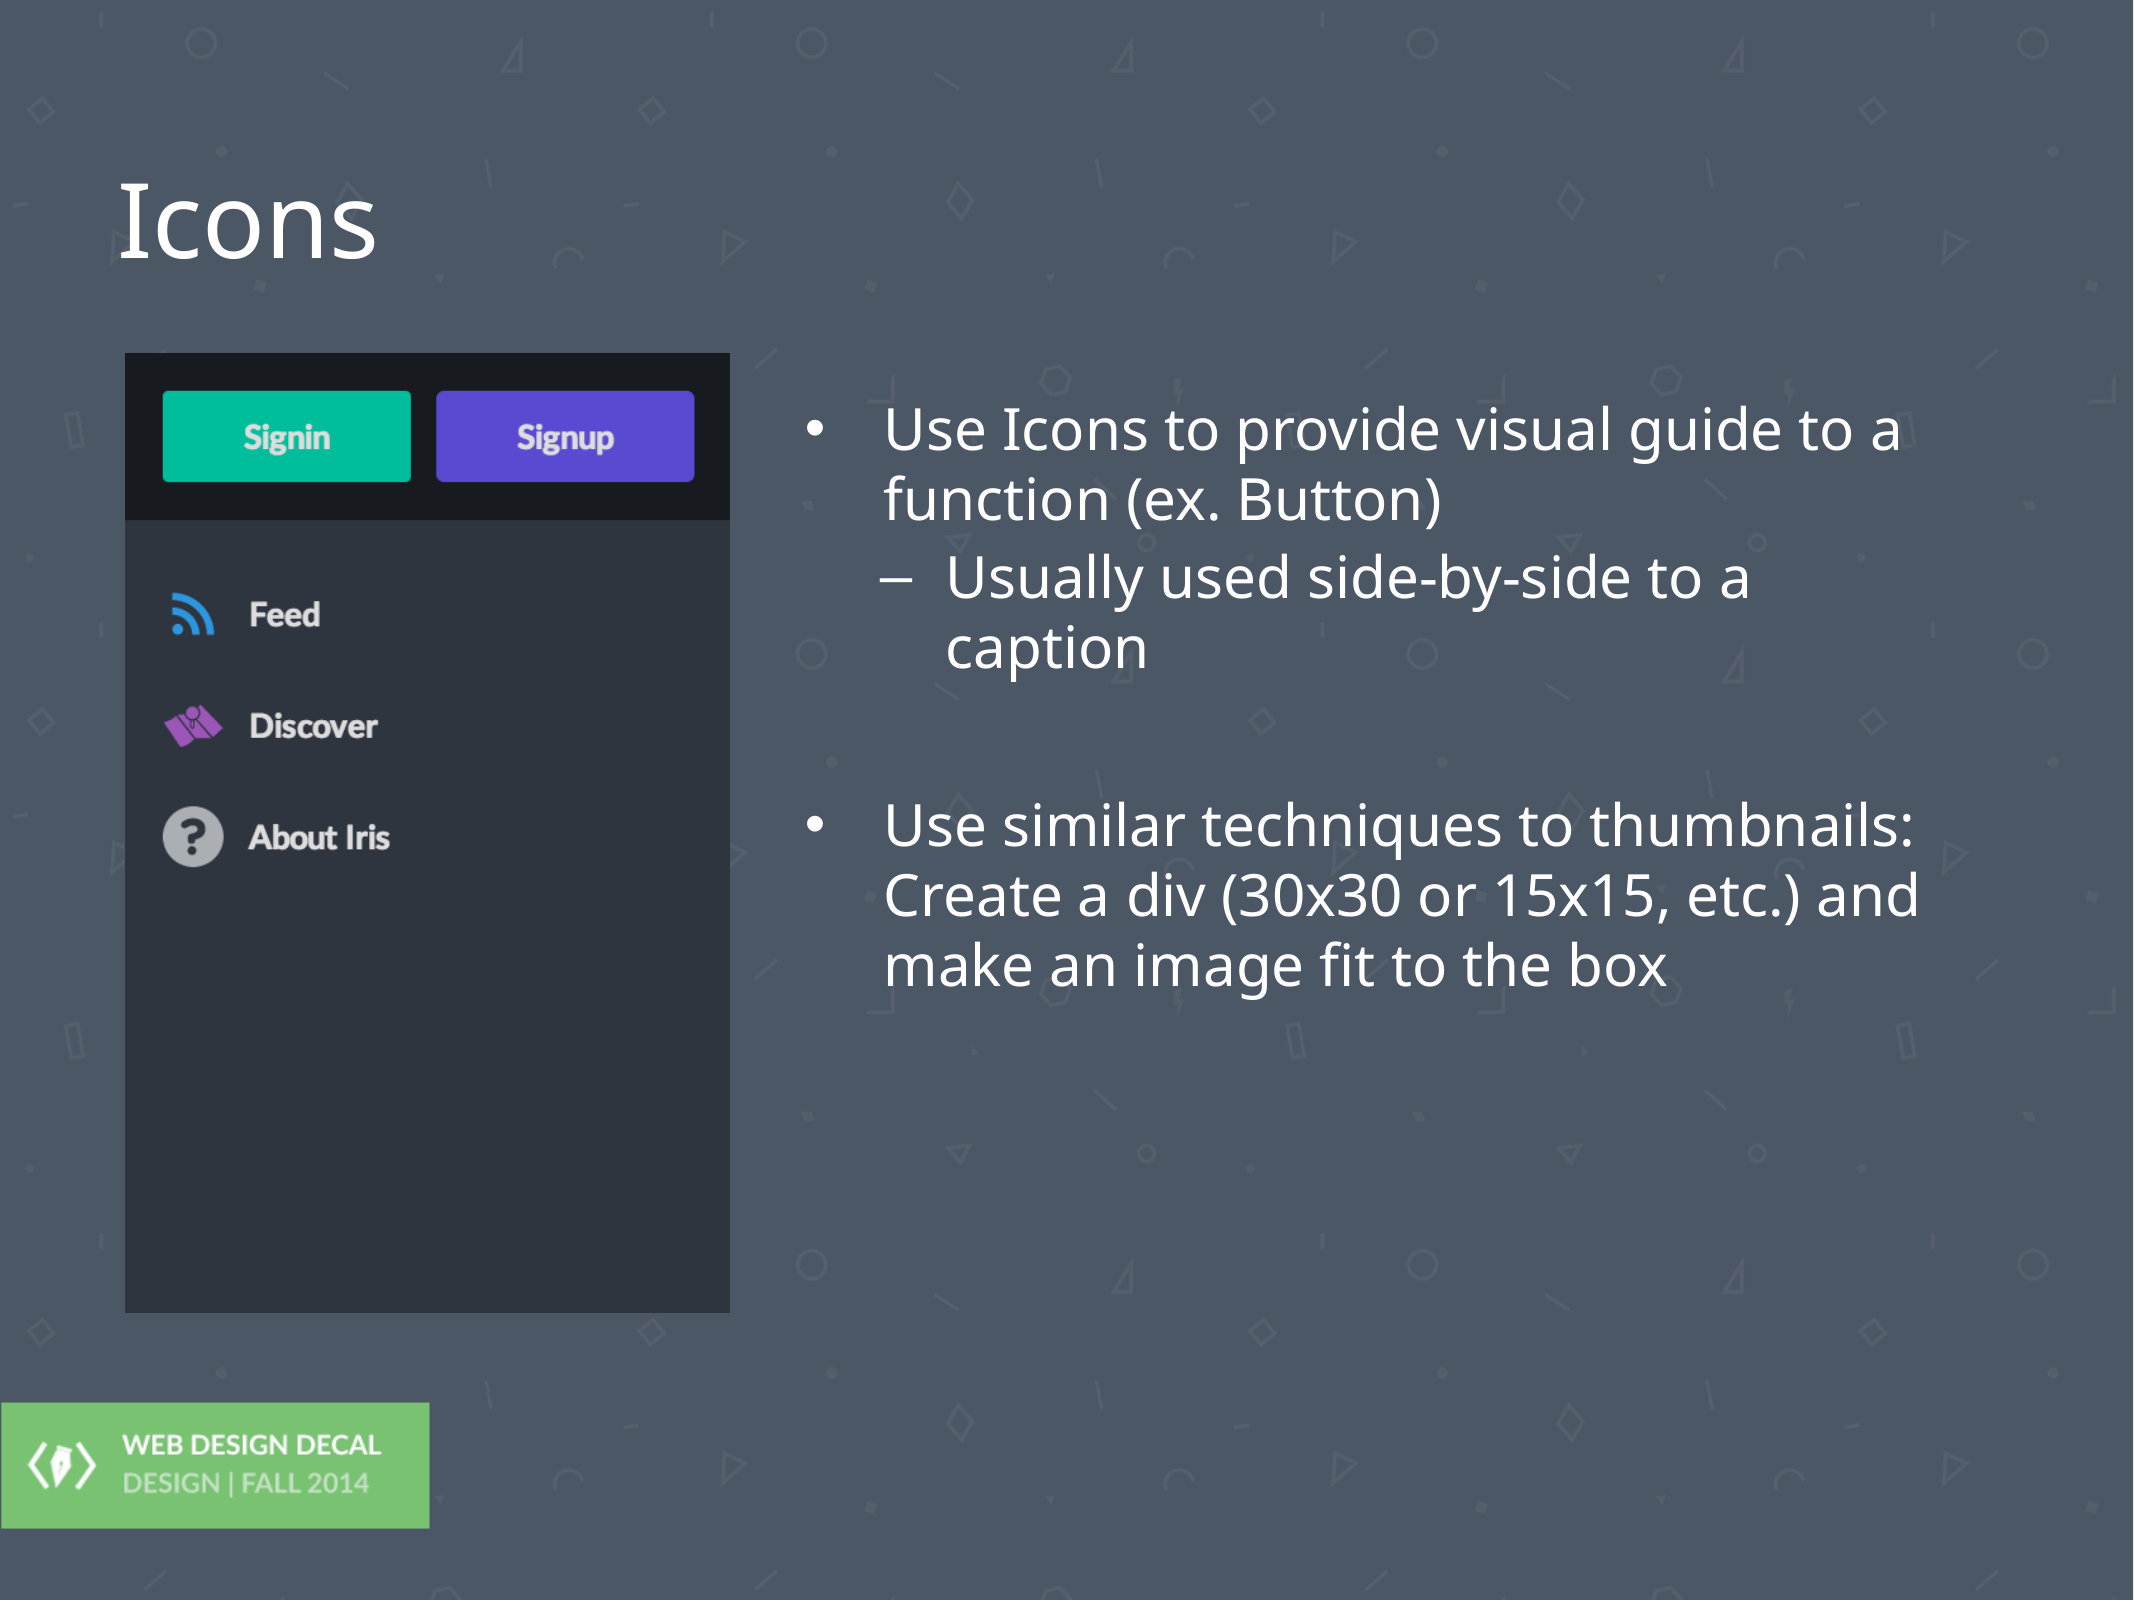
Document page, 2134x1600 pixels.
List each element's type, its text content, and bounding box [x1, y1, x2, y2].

list Use Icons to provide visual guide to a function (ex. Button) Usually used side-by-side to a caption Use similar techniques to thumbnails: Create a div (30x30 or 15x15, etc.) and make an image fit to the box [793, 380, 1973, 1286]
picture [0, 0, 2134, 1600]
title Icons [106, 142, 2028, 315]
